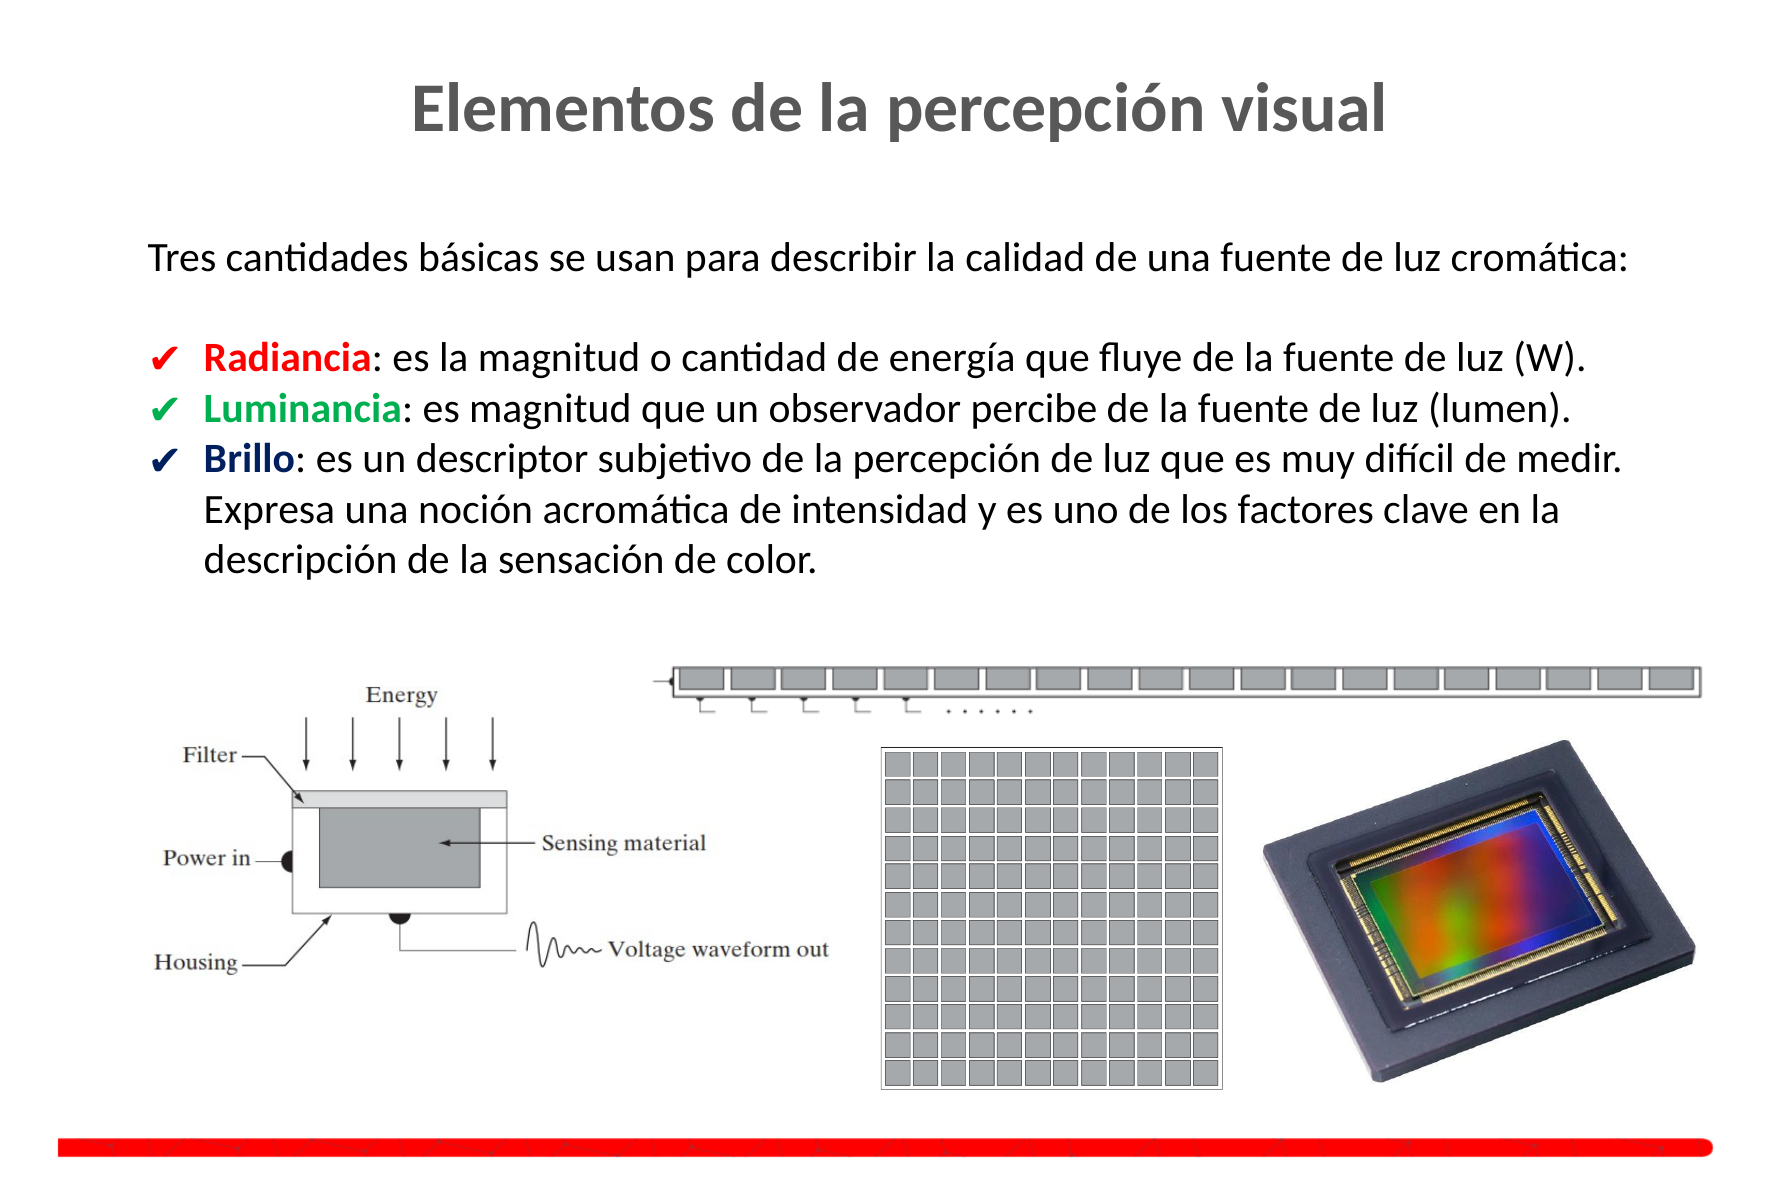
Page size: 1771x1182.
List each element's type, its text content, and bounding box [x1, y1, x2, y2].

text_box Tres cantidades básicas se usan para describir la calidad de una fuente de luz cromática: Radiancia: es la magnitud o cantidad de energía que fluye de la fuente de luz (W). Luminancia: es magnitud que un observador percibe de la fuente de luz (lumen). Brillo: es un descriptor subjetivo de la percepción de luz que es muy difícil de medir. Expresa una noción acromática de intensidad y es uno de los factores clave en la descripción de la sensación de color. [145, 227, 1649, 583]
text_box [1259, 736, 1699, 1083]
picture [57, 1135, 1714, 1158]
text_box [880, 746, 1223, 1090]
text_box [153, 686, 830, 976]
text_box [637, 638, 1718, 730]
title Elementos de la percepción visual [409, 59, 1394, 227]
